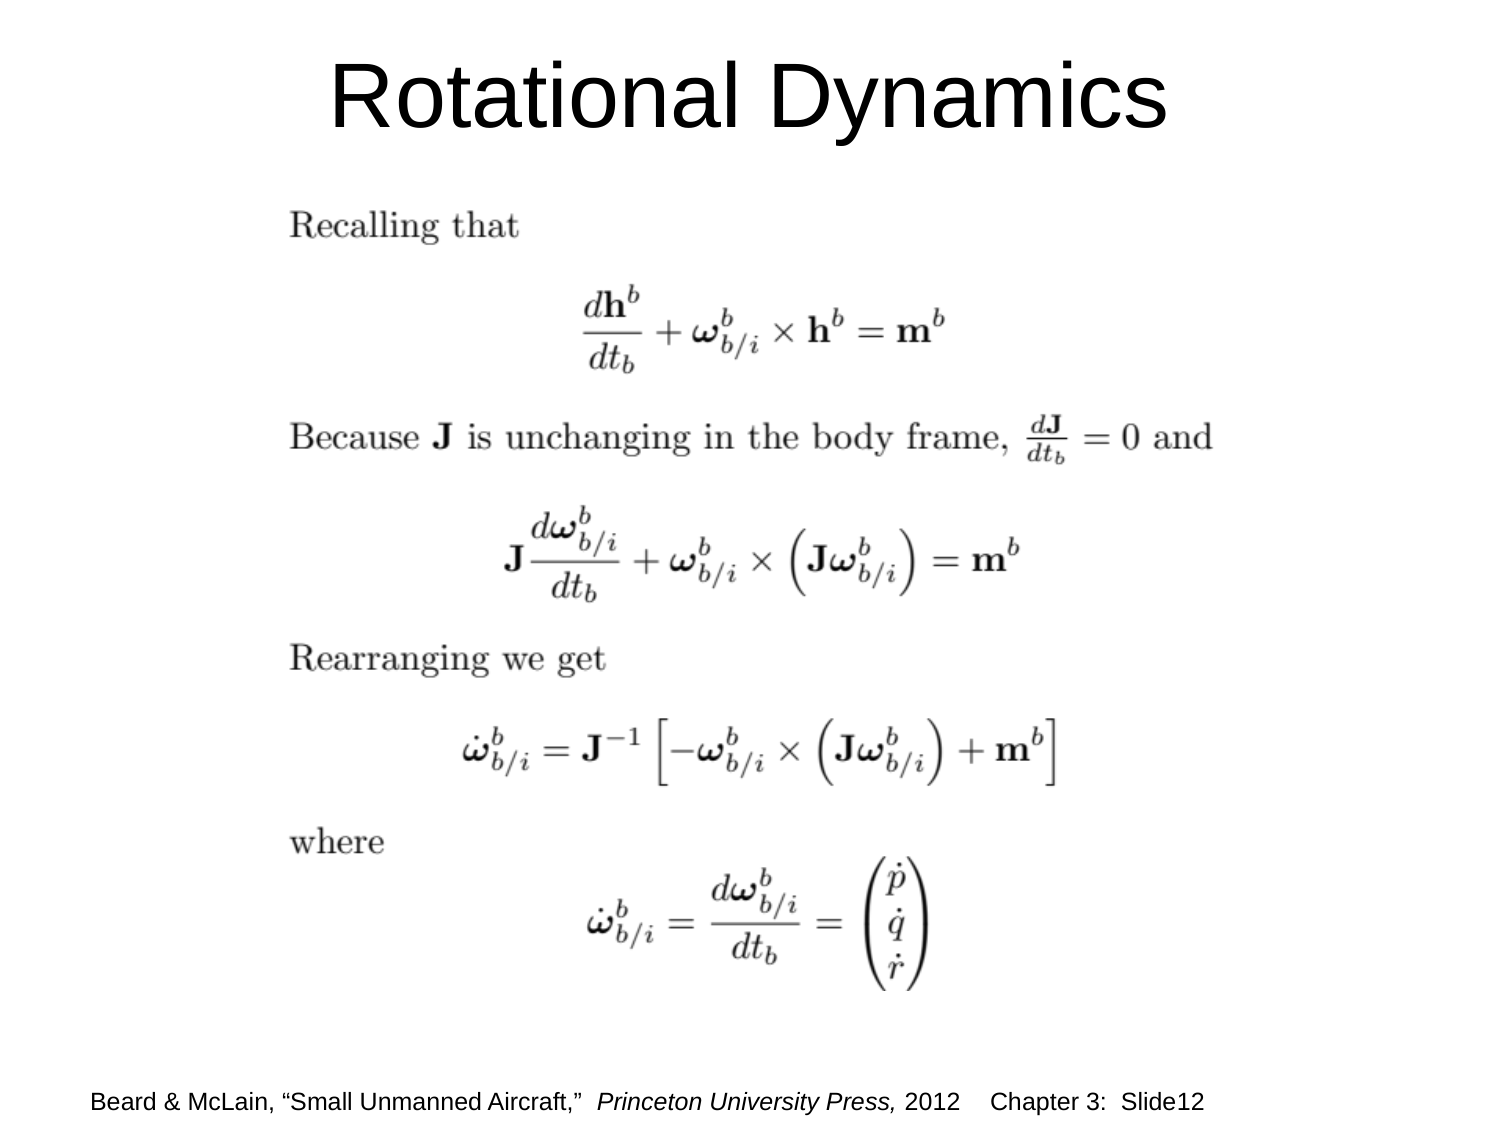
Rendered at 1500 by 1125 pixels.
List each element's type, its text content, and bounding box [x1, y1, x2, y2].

picture [226, 209, 1274, 992]
title Rotational Dynamics [74, 28, 1426, 154]
